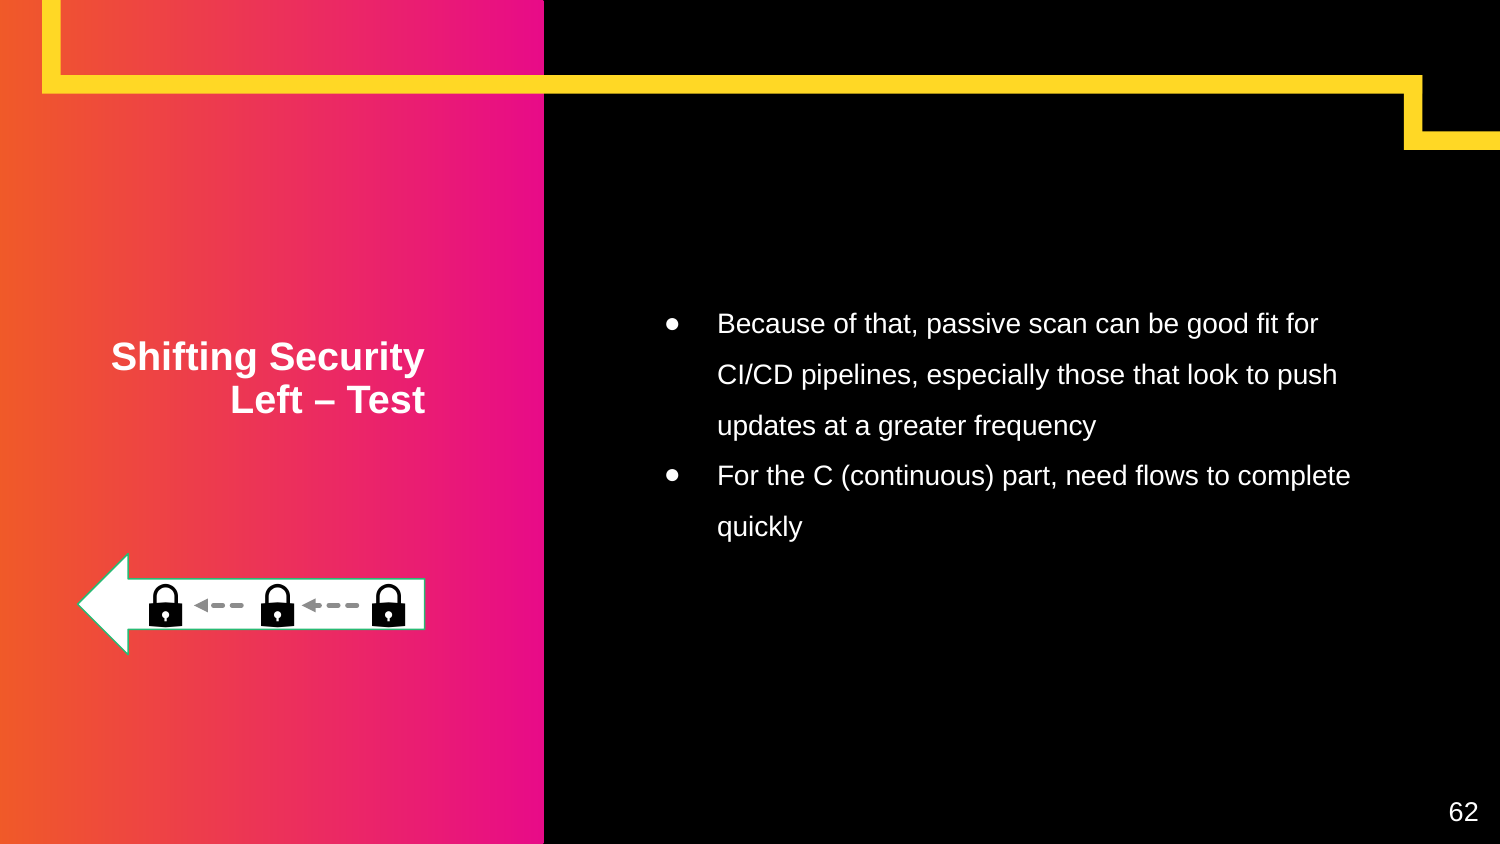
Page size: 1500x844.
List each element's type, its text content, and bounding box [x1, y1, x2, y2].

text_box Because of that, passive scan can be good fit for CI/CD pipelines, especially those that look to push updates at a greater frequency For the C (continuous) part, need flows to complete quickly [626, 273, 1410, 570]
slide_number 62 [1403, 779, 1494, 844]
title Shifting Security Left – Test [42, 343, 433, 430]
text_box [77, 553, 425, 655]
